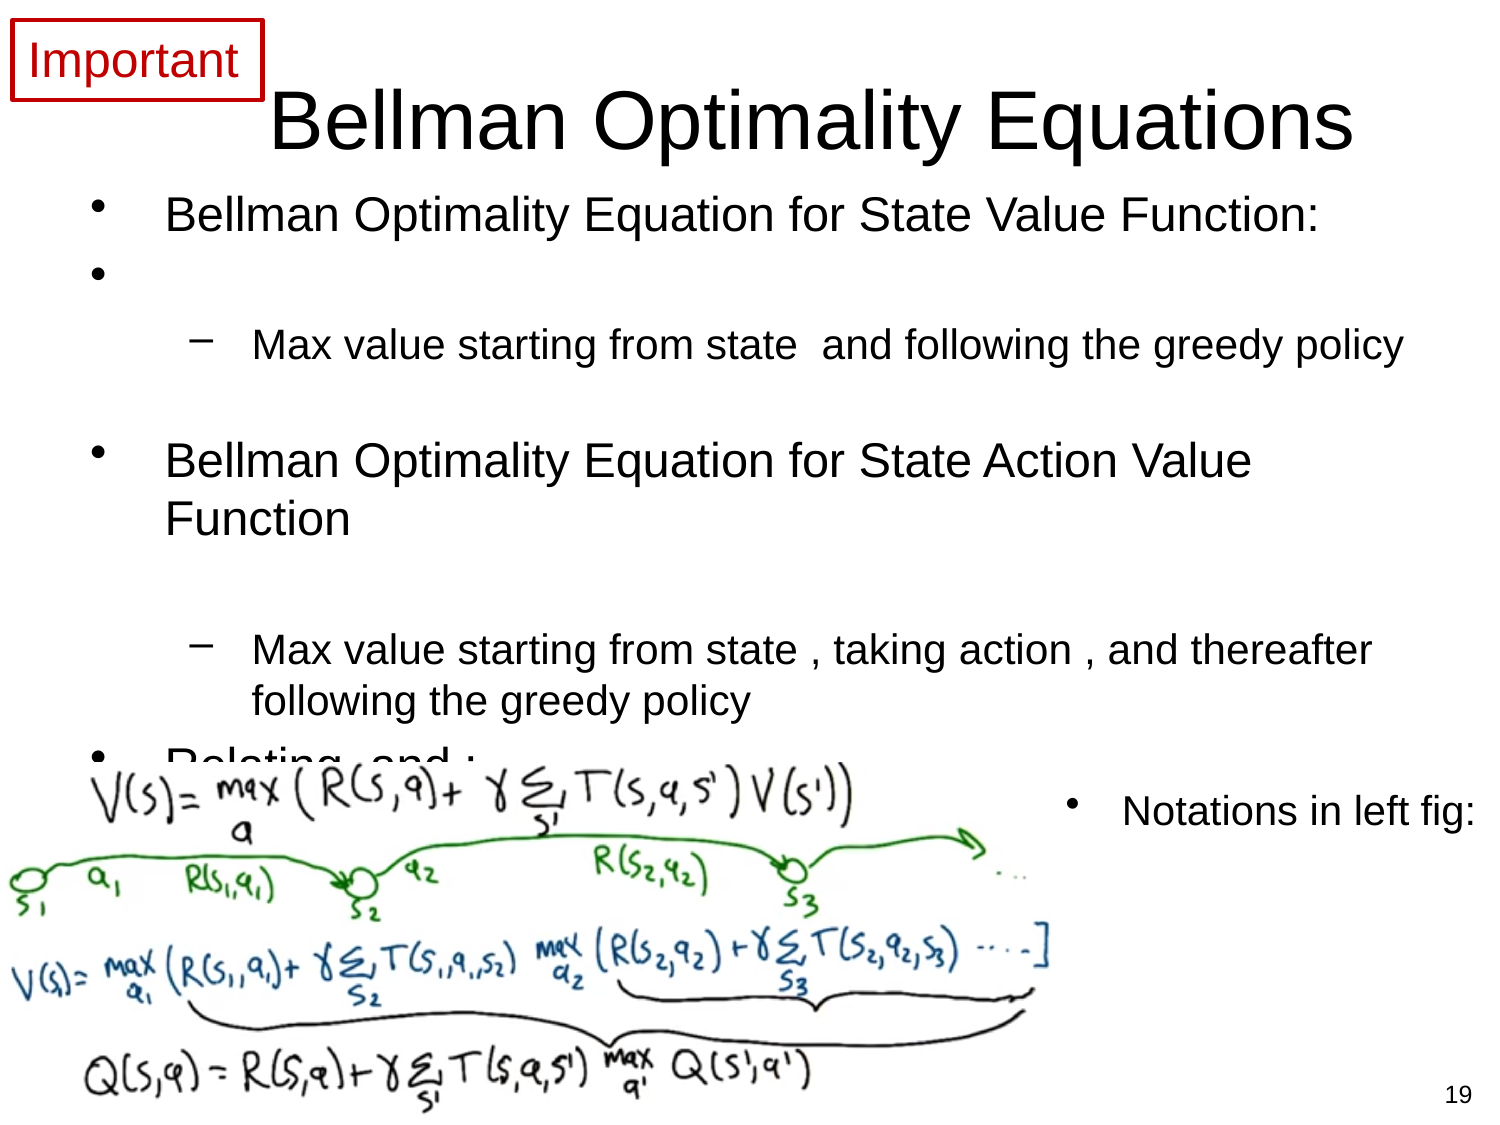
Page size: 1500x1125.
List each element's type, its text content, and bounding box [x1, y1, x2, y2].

title Bellman Optimality Equations [137, 44, 1488, 188]
slide_number 19 [1137, 1070, 1488, 1112]
picture [0, 762, 1051, 1115]
text_box Important [12, 19, 263, 100]
